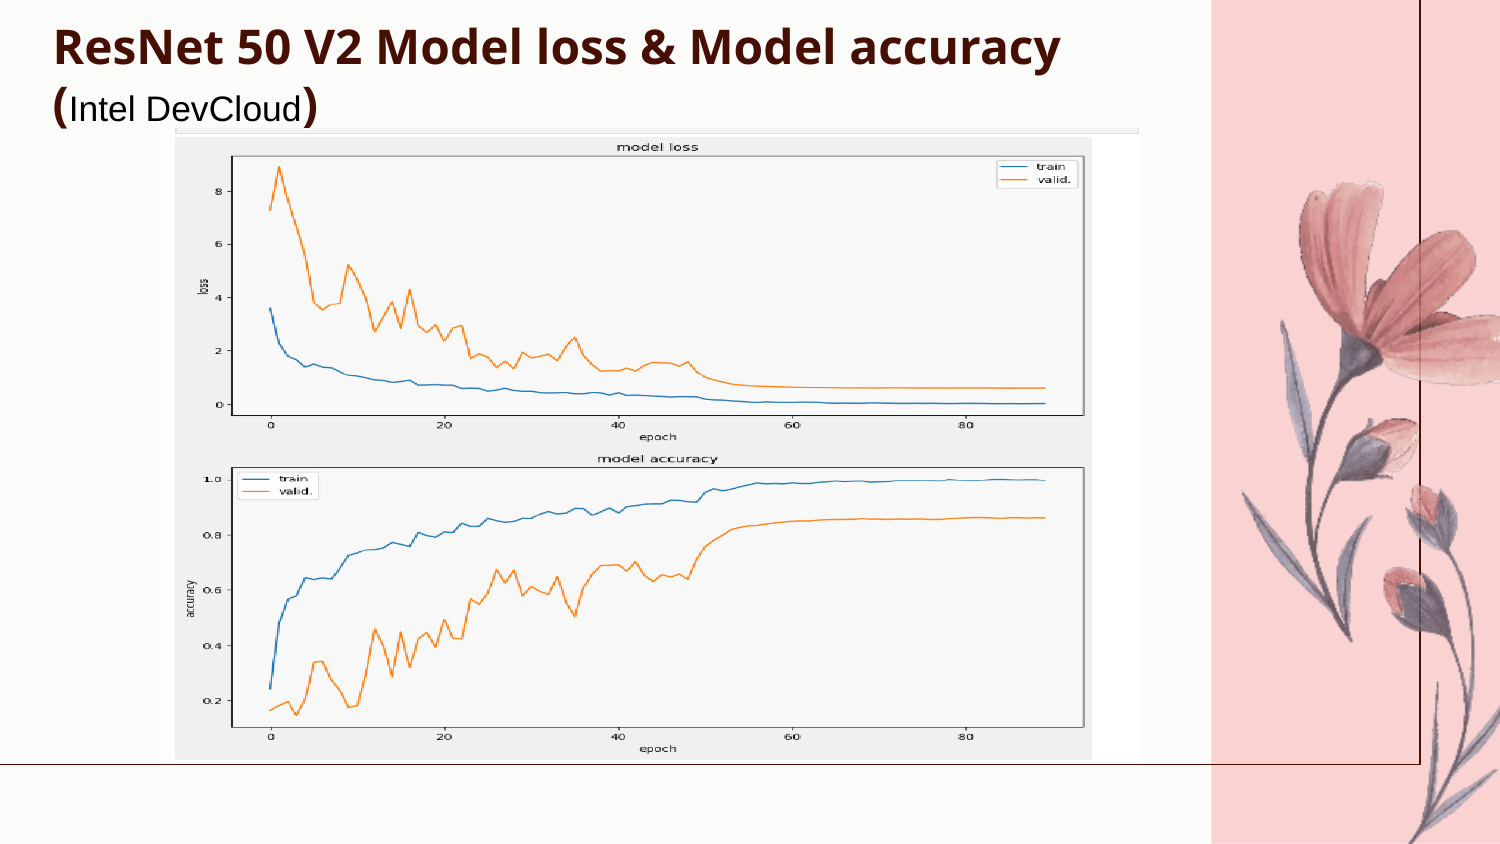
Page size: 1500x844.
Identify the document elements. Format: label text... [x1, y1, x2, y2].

picture [160, 127, 1142, 762]
title ResNet 50 V2 Model loss & Model accuracy (Intel DevCloud) [37, 1, 1369, 96]
picture [1259, 179, 1421, 765]
